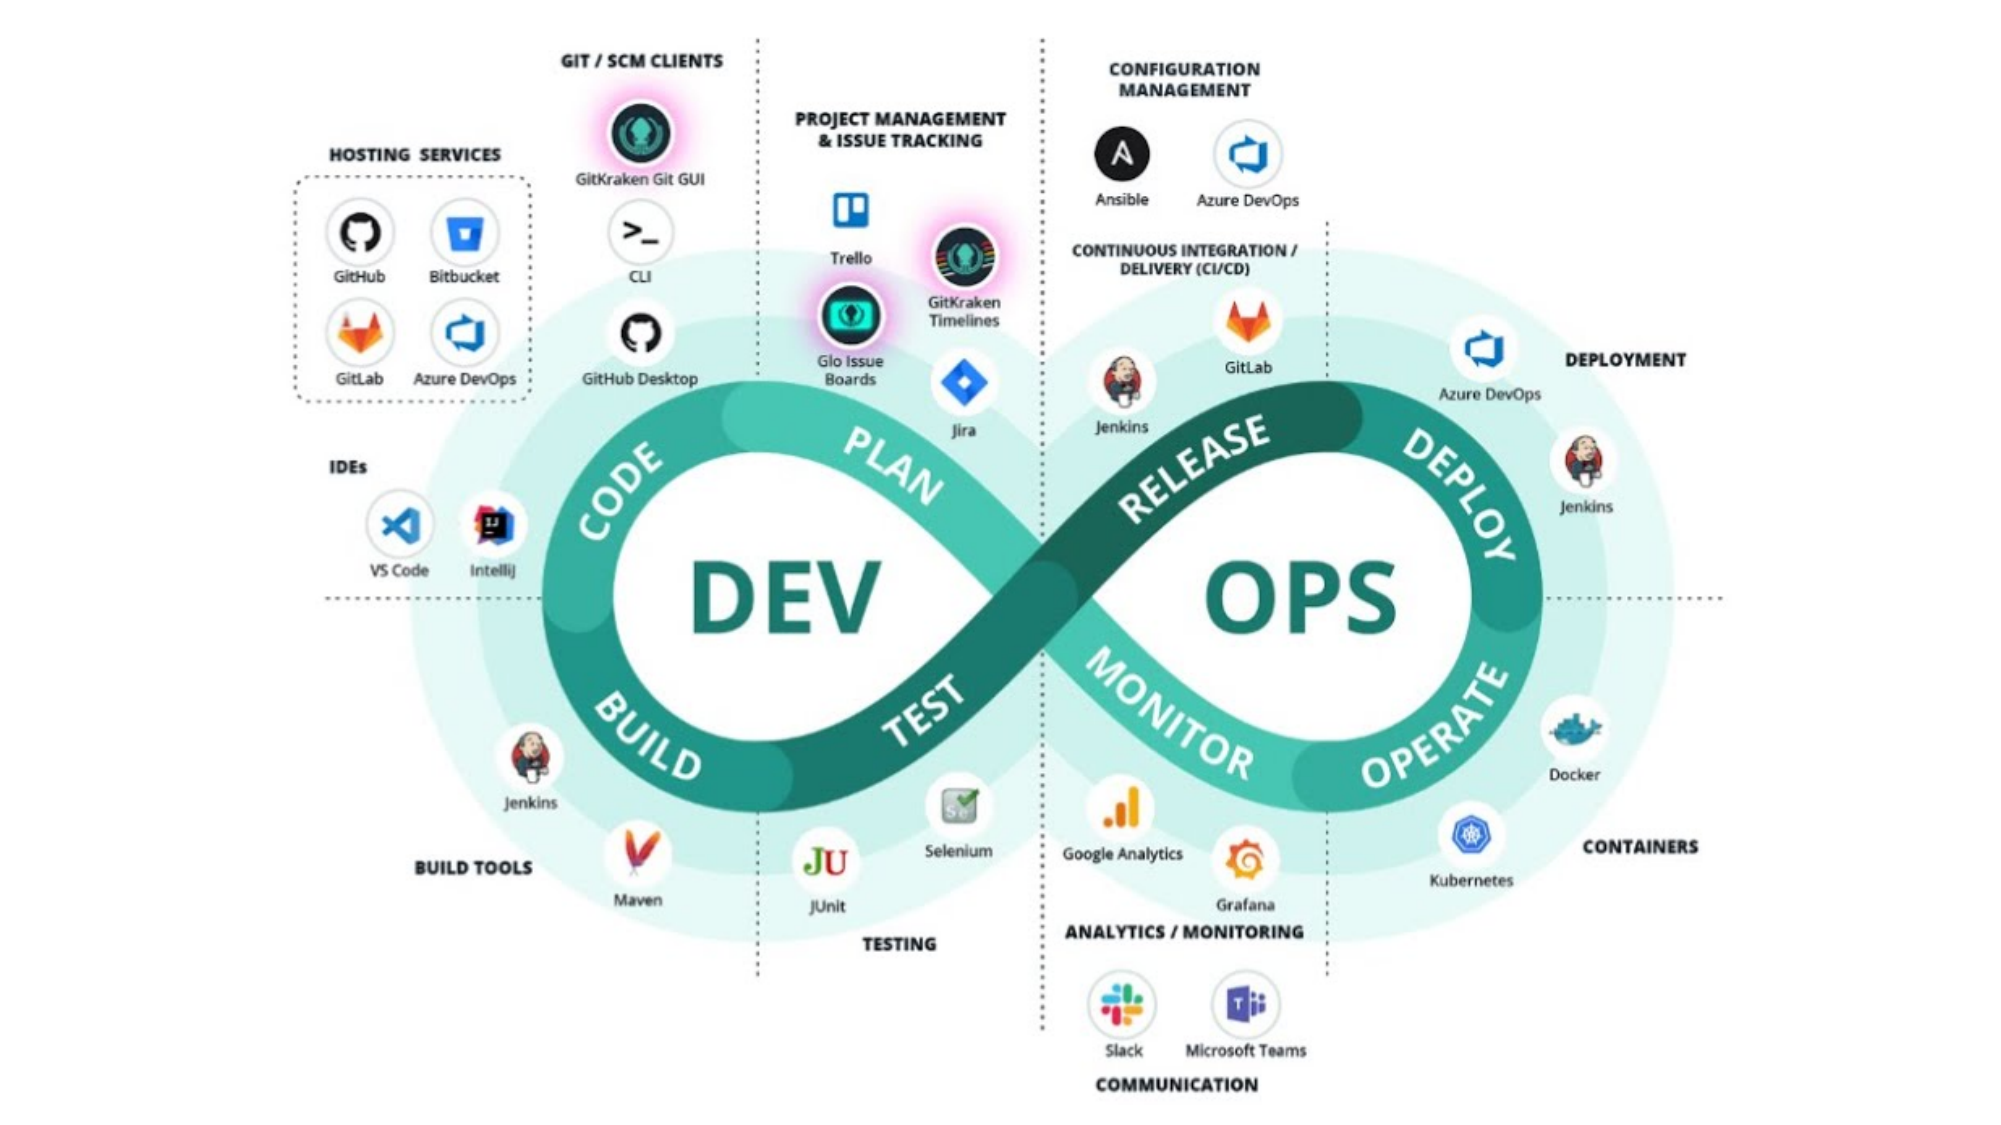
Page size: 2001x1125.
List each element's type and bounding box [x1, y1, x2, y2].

picture [224, 20, 1776, 1105]
